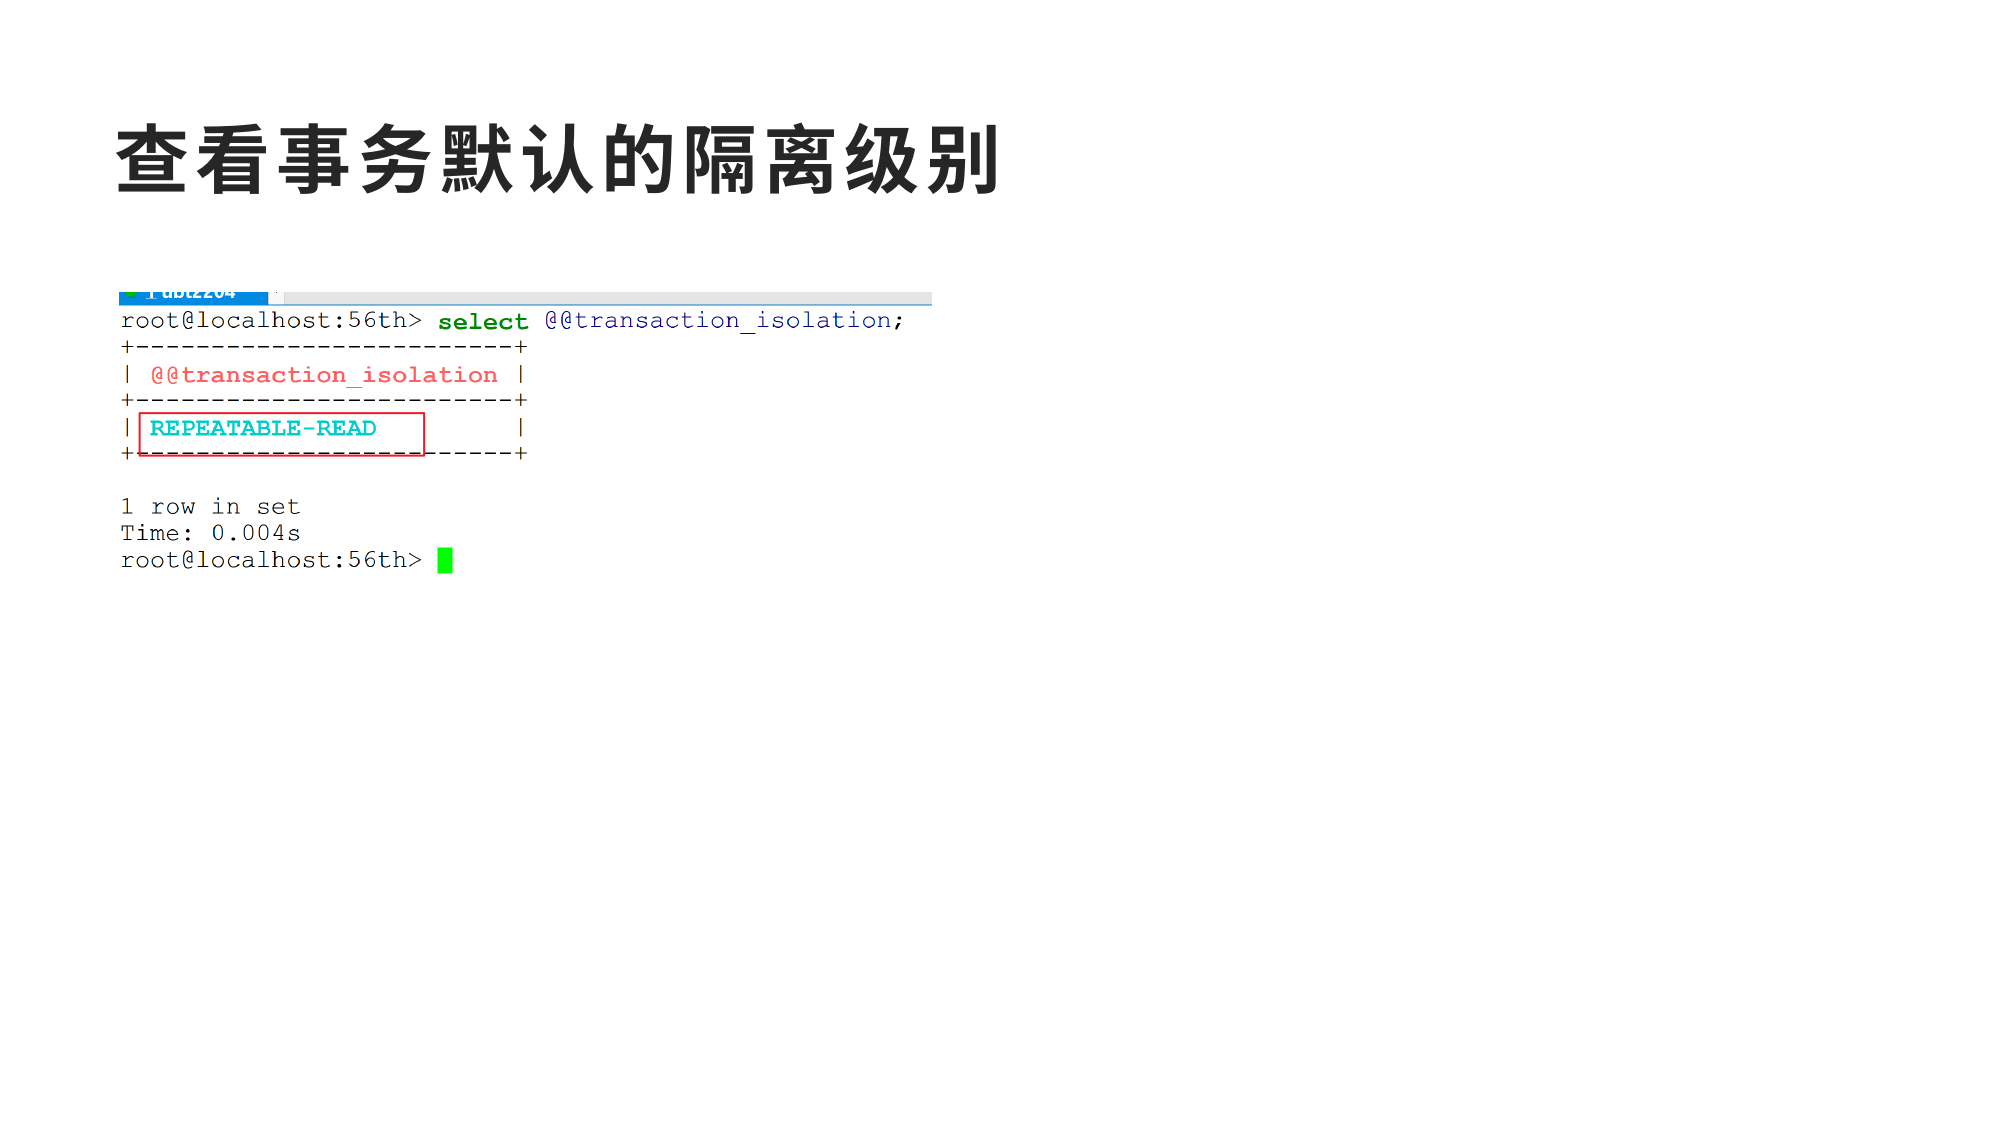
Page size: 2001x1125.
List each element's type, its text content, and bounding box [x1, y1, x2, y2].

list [119, 291, 932, 590]
title 查看事务默认的隔离级别 [99, 99, 1900, 216]
